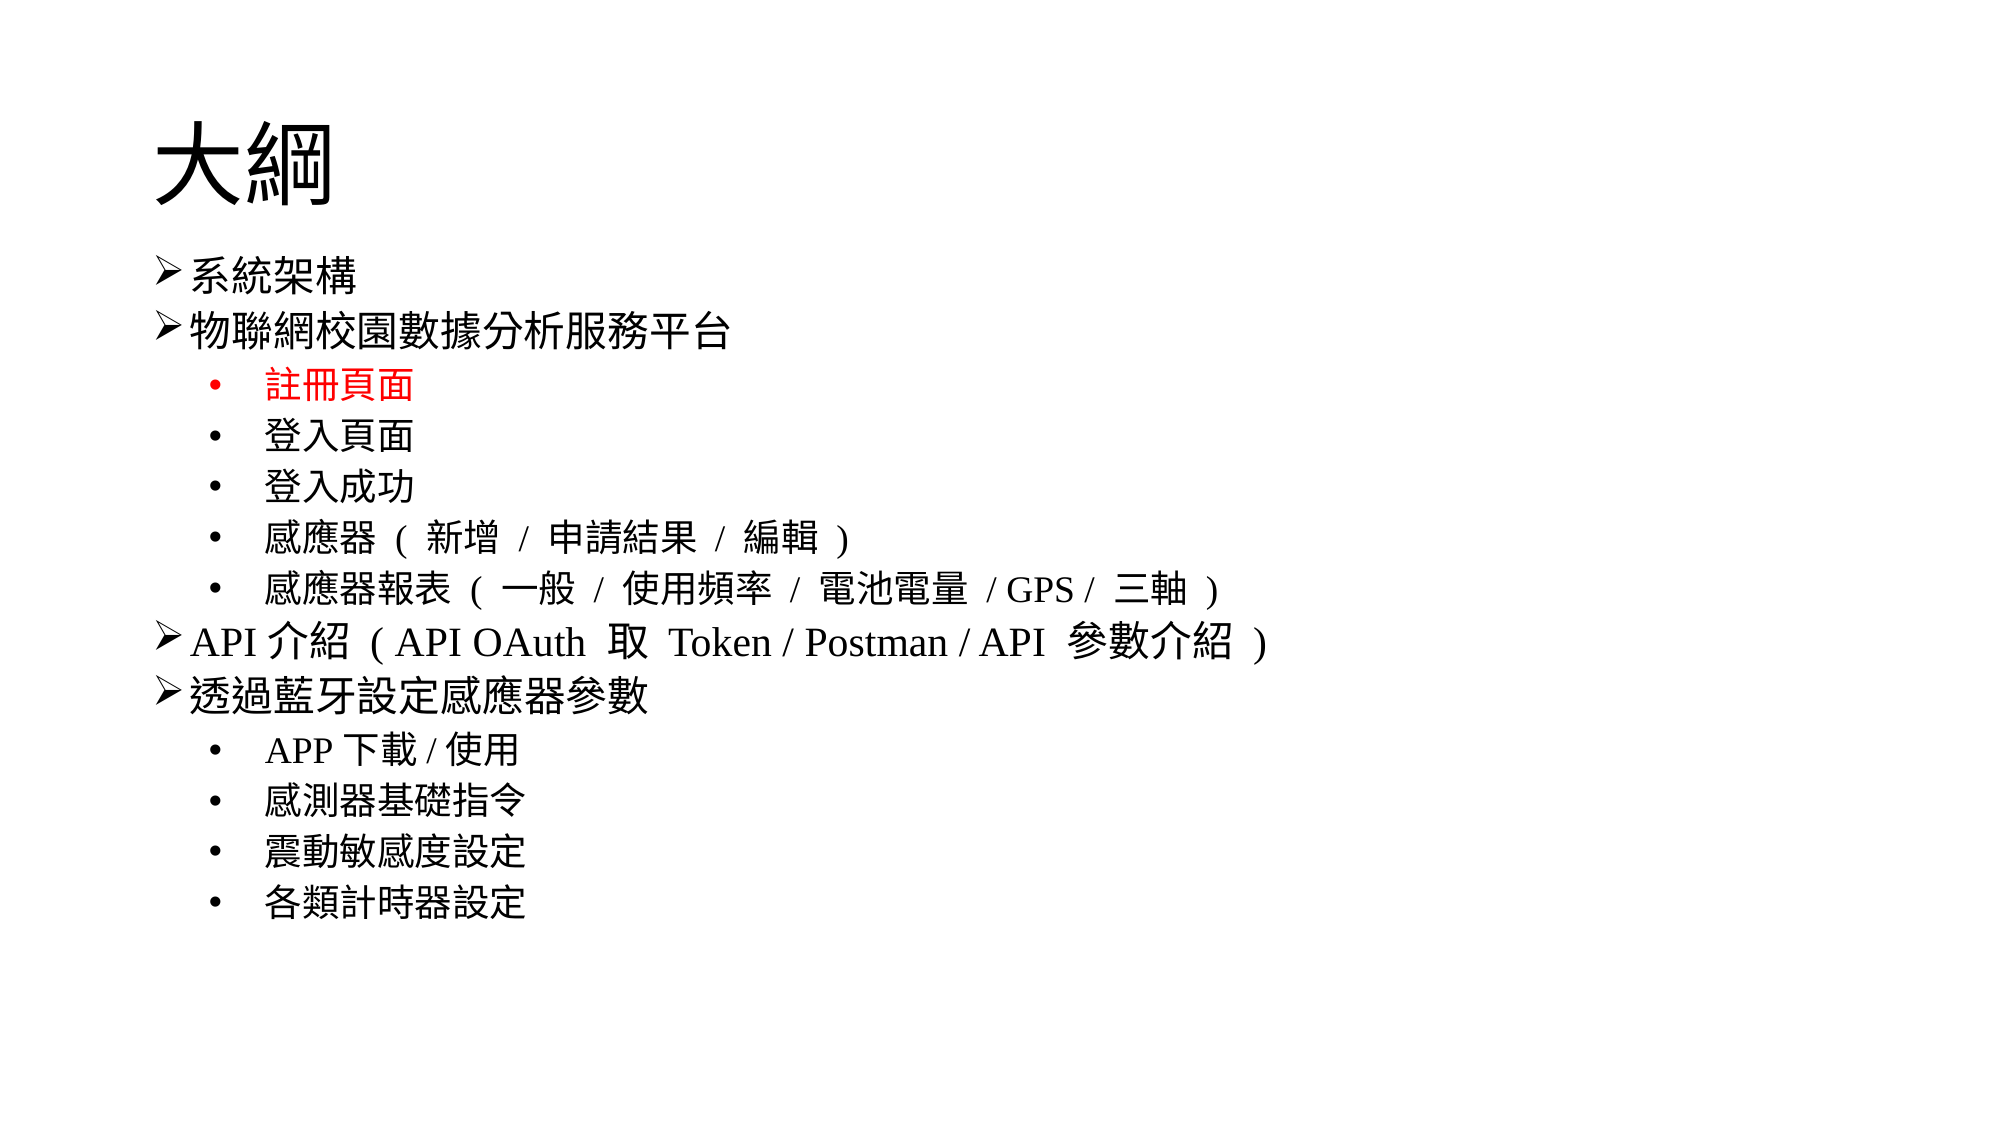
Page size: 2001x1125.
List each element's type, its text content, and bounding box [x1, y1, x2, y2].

title 大綱 [137, 59, 1863, 247]
list 系統架構 物聯網校園數據分析服務平台 註冊頁面 登入頁面 登入成功 感應器 ( 新增 / 申請結果 / 編輯 ) 感應器報表 ( 一般 / 使用頻率 / 電池電量 / GPS / 三軸 ) API介紹 ( API OAuth 取 Token / Postman / API 參數介紹 ) 透過藍牙設定感應器參數 APP下載/使用 感測器基礎指令 震動敏感度設定 各類計時器設定 [137, 247, 1863, 1055]
